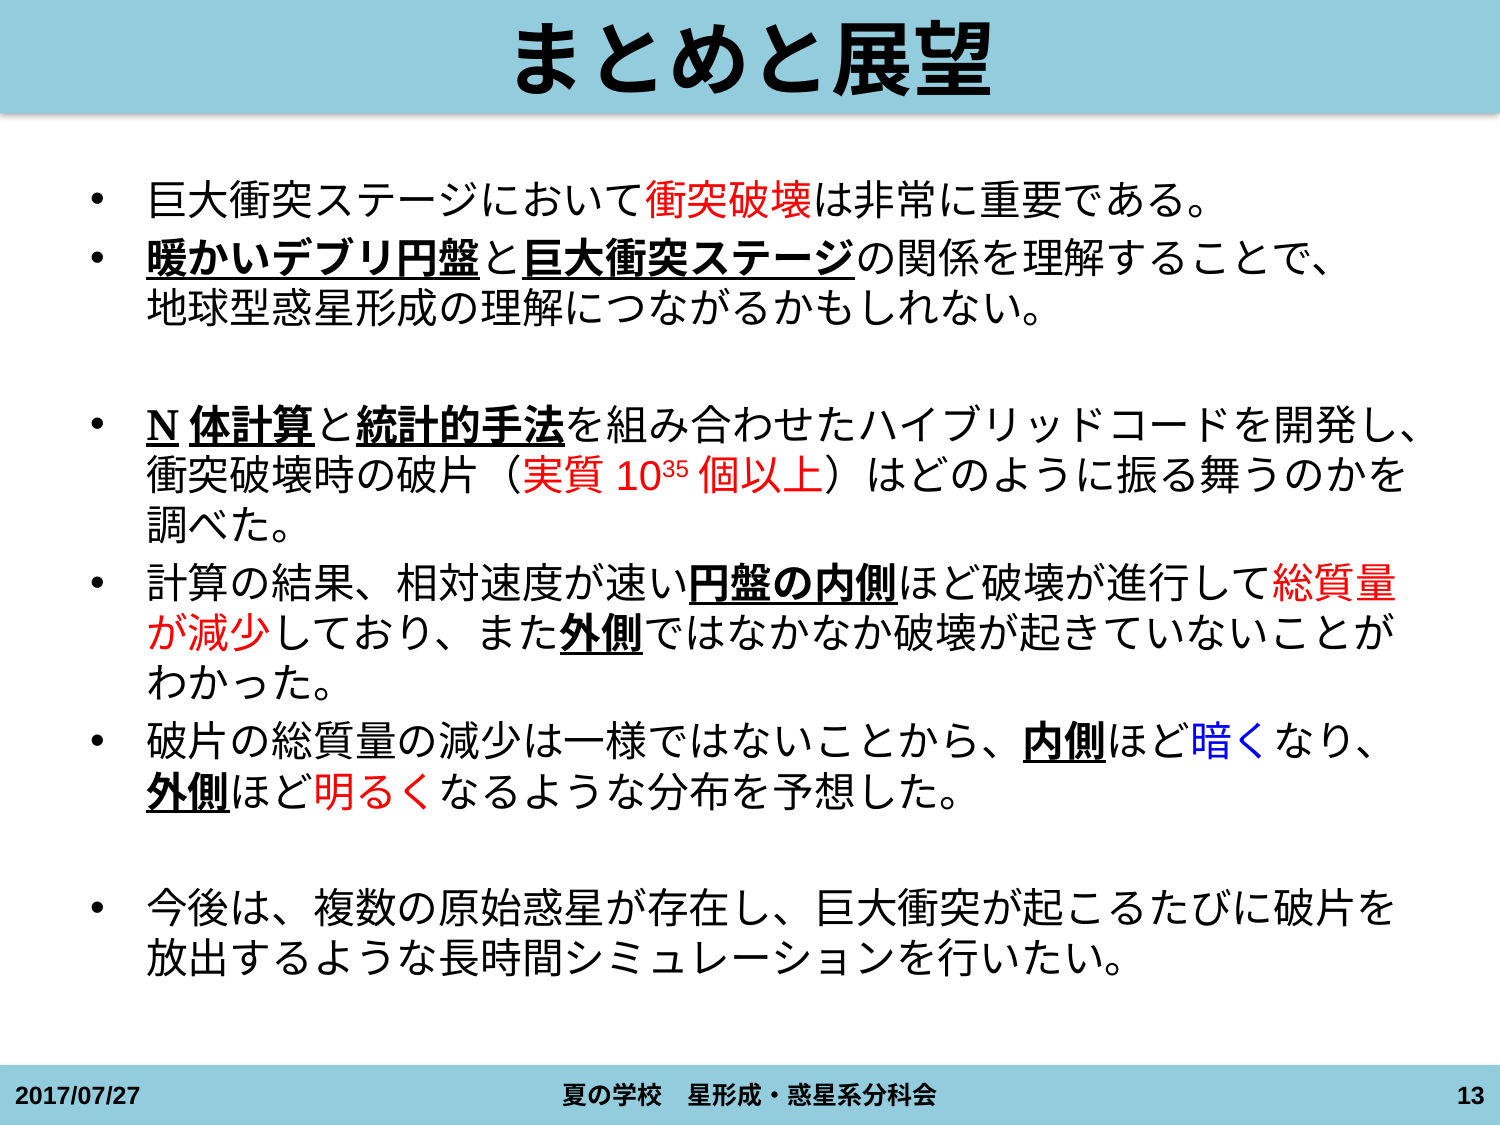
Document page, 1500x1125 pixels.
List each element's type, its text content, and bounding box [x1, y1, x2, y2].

list 巨大衝突ステージにおいて衝突破壊は非常に重要である。 暖かいデブリ円盤と巨大衝突ステージの関係を理解することで、 地球型惑星形成の理解につながるかもしれない。 N体計算と統計的手法を組み合わせたハイブリッドコードを開発し、衝突破壊時の破片（実質1035個以上）はどのように振る舞うのかを調べた。 計算の結果、相対速度が速い円盤の内側ほど破壊が進行して総質量が減少しており、また外側ではなかなか破壊が起きていないことがわかった。 破片の総質量の減少は一様ではないことから、内側ほど暗くなり、外側ほど明るくなるような分布を予想した。 今後は、複数の原始惑星が存在し、巨大衝突が起こるたびに破片を放出するような長時間シミュレーションを行いたい。 [75, 165, 1425, 1047]
title まとめと展望 [0, 0, 1500, 114]
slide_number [0, 1065, 350, 1125]
slide_number 13 [1149, 1065, 1500, 1125]
footer 夏の学校 星形成・惑星系分科会 [512, 1065, 988, 1125]
